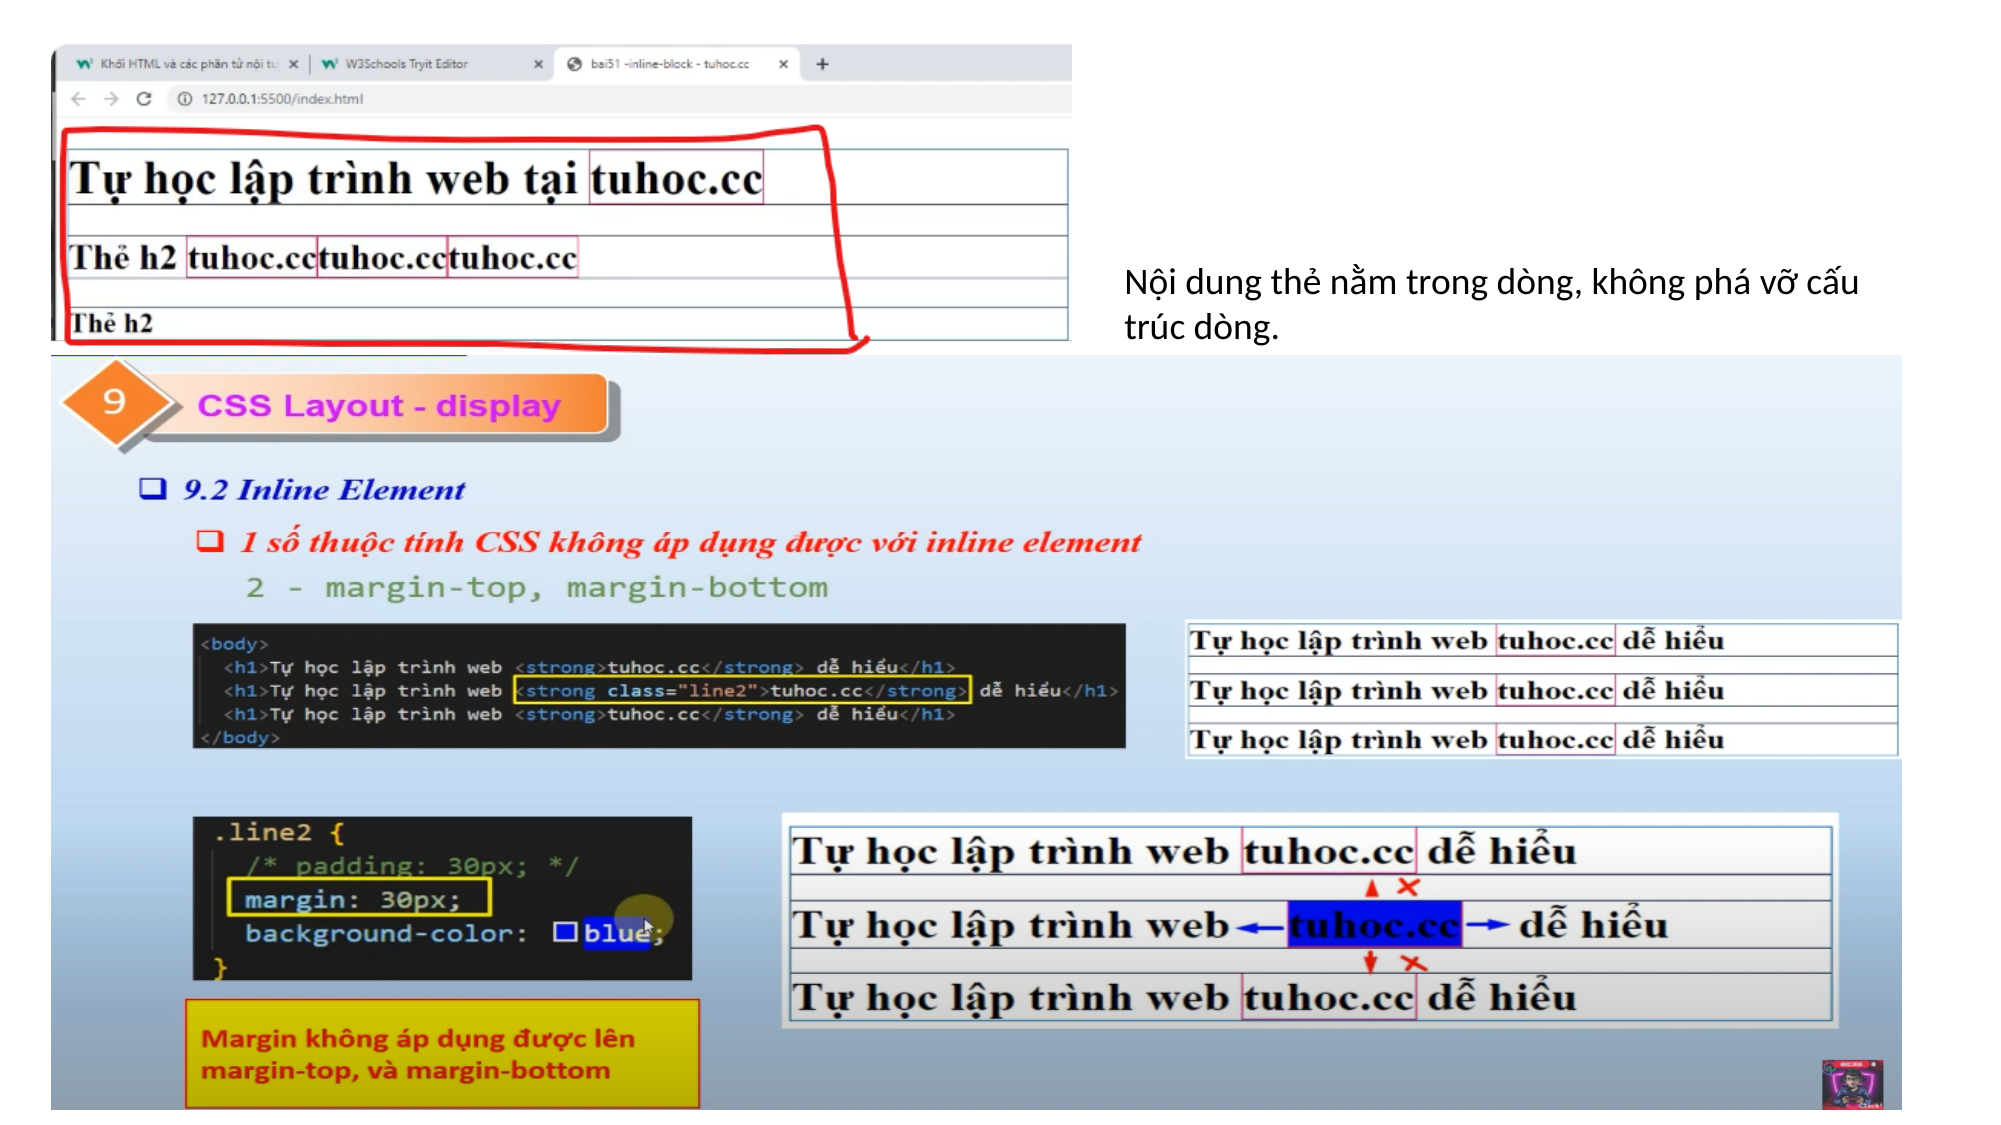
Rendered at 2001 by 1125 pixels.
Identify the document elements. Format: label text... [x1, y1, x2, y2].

text_box Nội dung thẻ nằm trong dòng, không phá vỡ cấu trúc dòng. [1109, 249, 1880, 355]
picture [51, 40, 1902, 1110]
